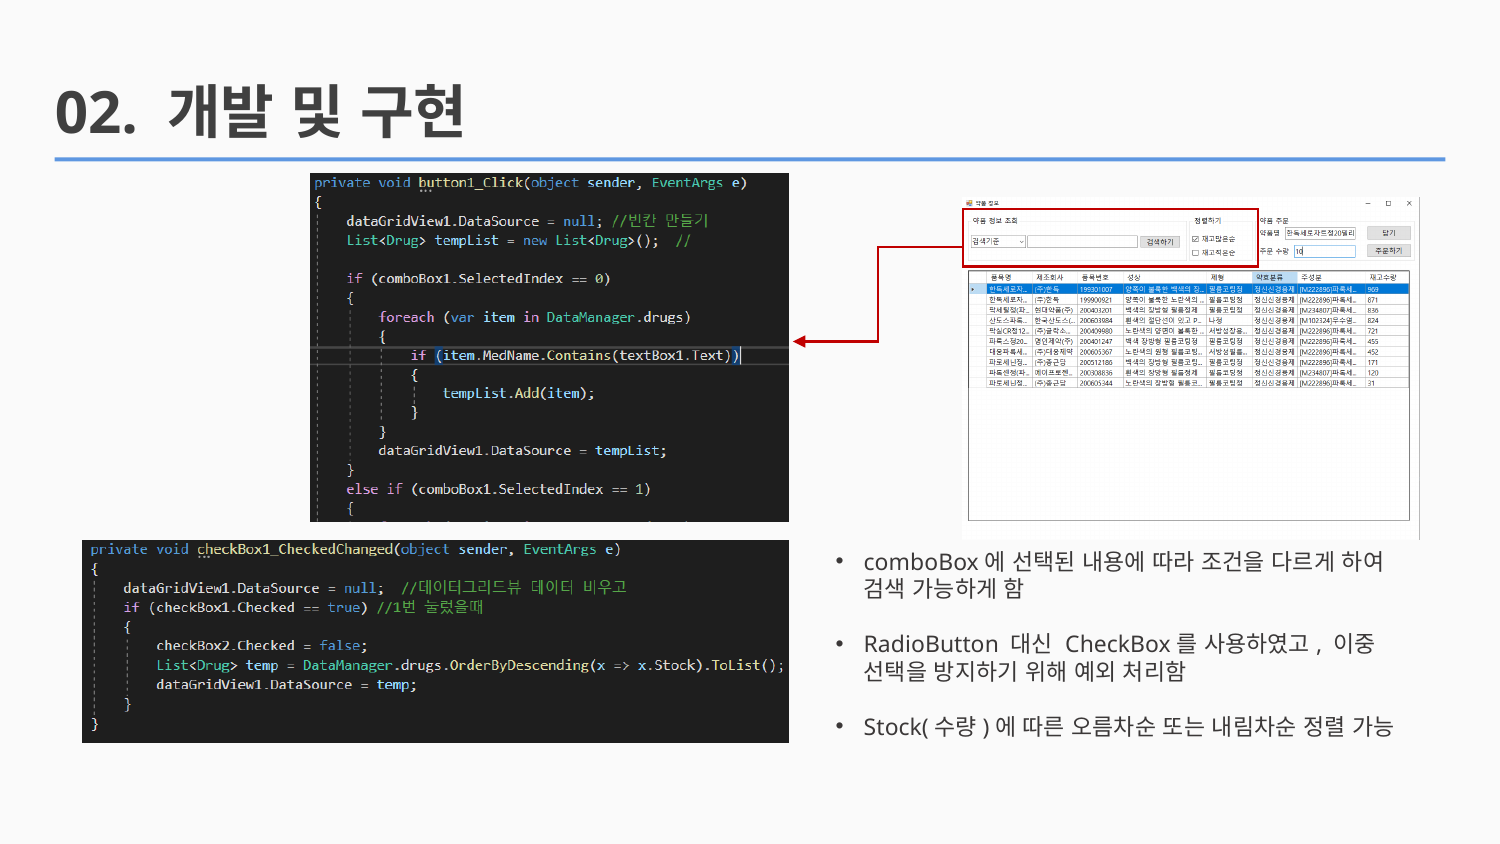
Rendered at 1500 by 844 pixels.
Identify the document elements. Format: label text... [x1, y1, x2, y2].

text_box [792, 246, 963, 342]
picture [962, 197, 1420, 540]
picture [82, 540, 789, 743]
picture [310, 173, 789, 522]
text_box comboBox에 선택된 내용에 따라 조건을 다르게 하여 검색 가능하게 함 RadioButton 대신 CheckBox를 사용하였고, 이중 선택을 방지하기 위해 예외 처리함 Stock(수량)에 따른 오름차순 또는 내림차순 정렬 가능 [820, 540, 1436, 747]
